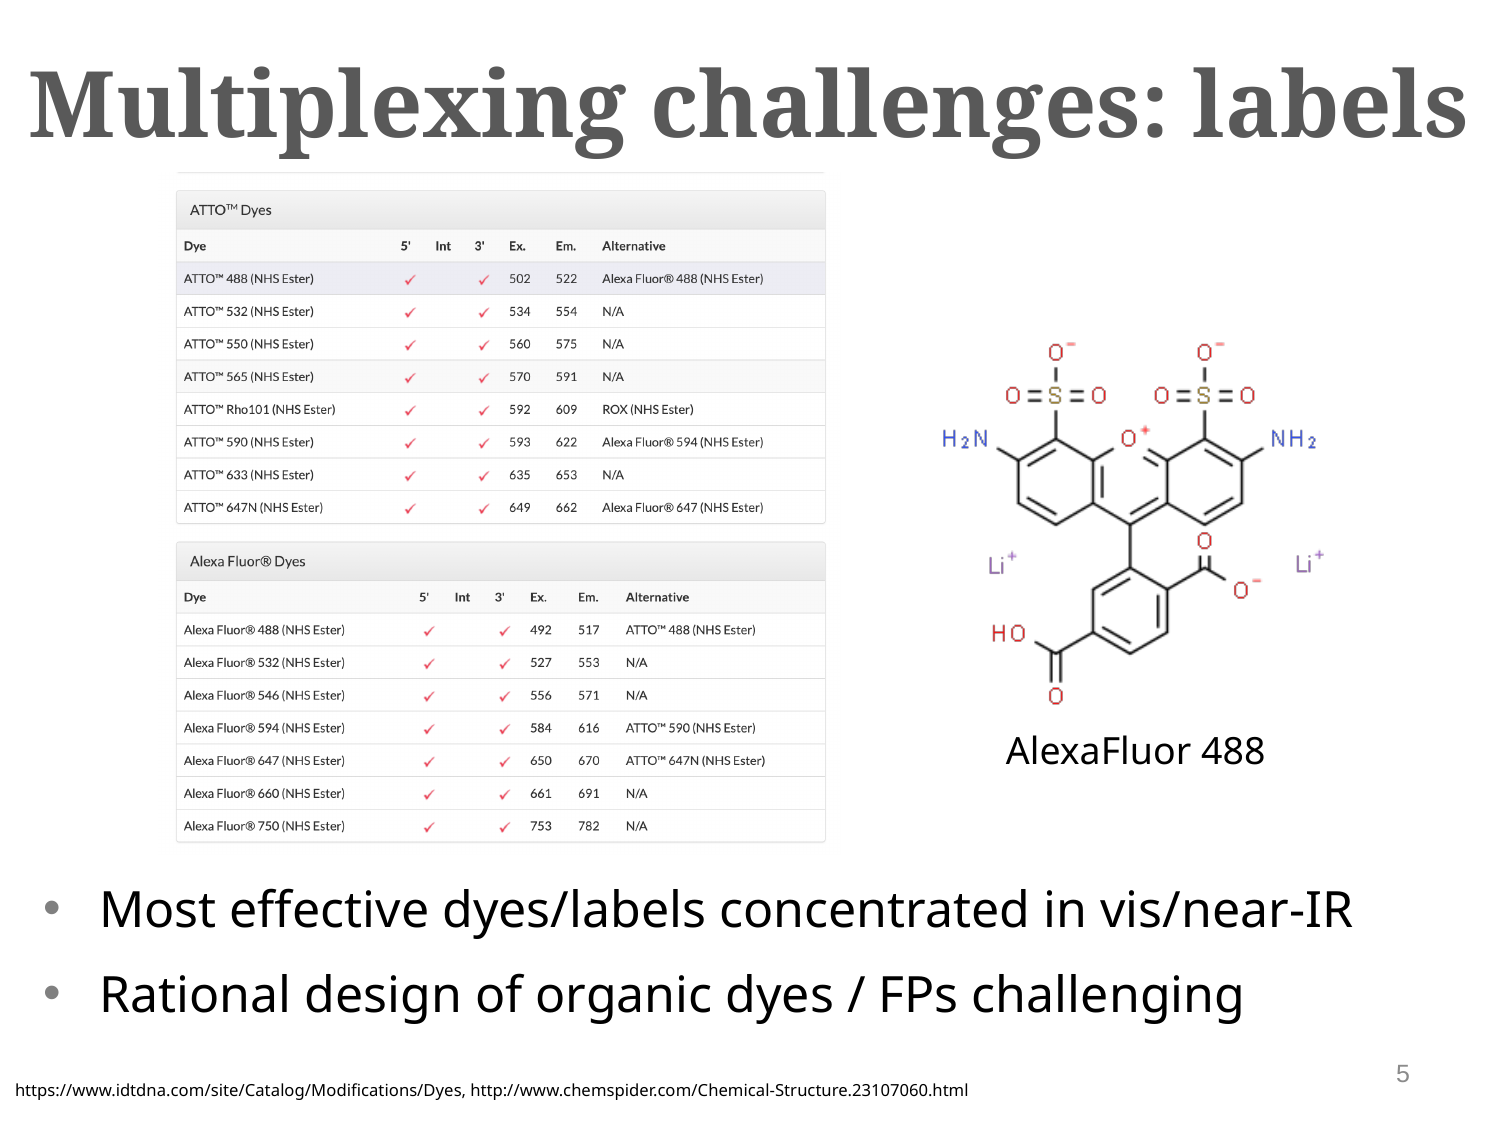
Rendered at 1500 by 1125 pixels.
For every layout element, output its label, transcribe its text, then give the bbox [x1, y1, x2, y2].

slide_number 5 [1074, 1042, 1425, 1072]
picture [929, 317, 1343, 731]
text_box Multiplexing challenges: labels [0, 6, 1500, 194]
text_box AlexaFluor 488 [977, 739, 1294, 787]
text_box https://www.idtdna.com/site/Catalog/Modifications/Dyes, http://www.chemspider.com/Chemical-Structure.23107060.html [0, 1072, 1425, 1125]
picture [157, 172, 841, 855]
text_box Most effective dyes/labels concentrated in vis/near-IR Rational design of organic dyes / FPs challenging [28, 869, 1425, 1028]
